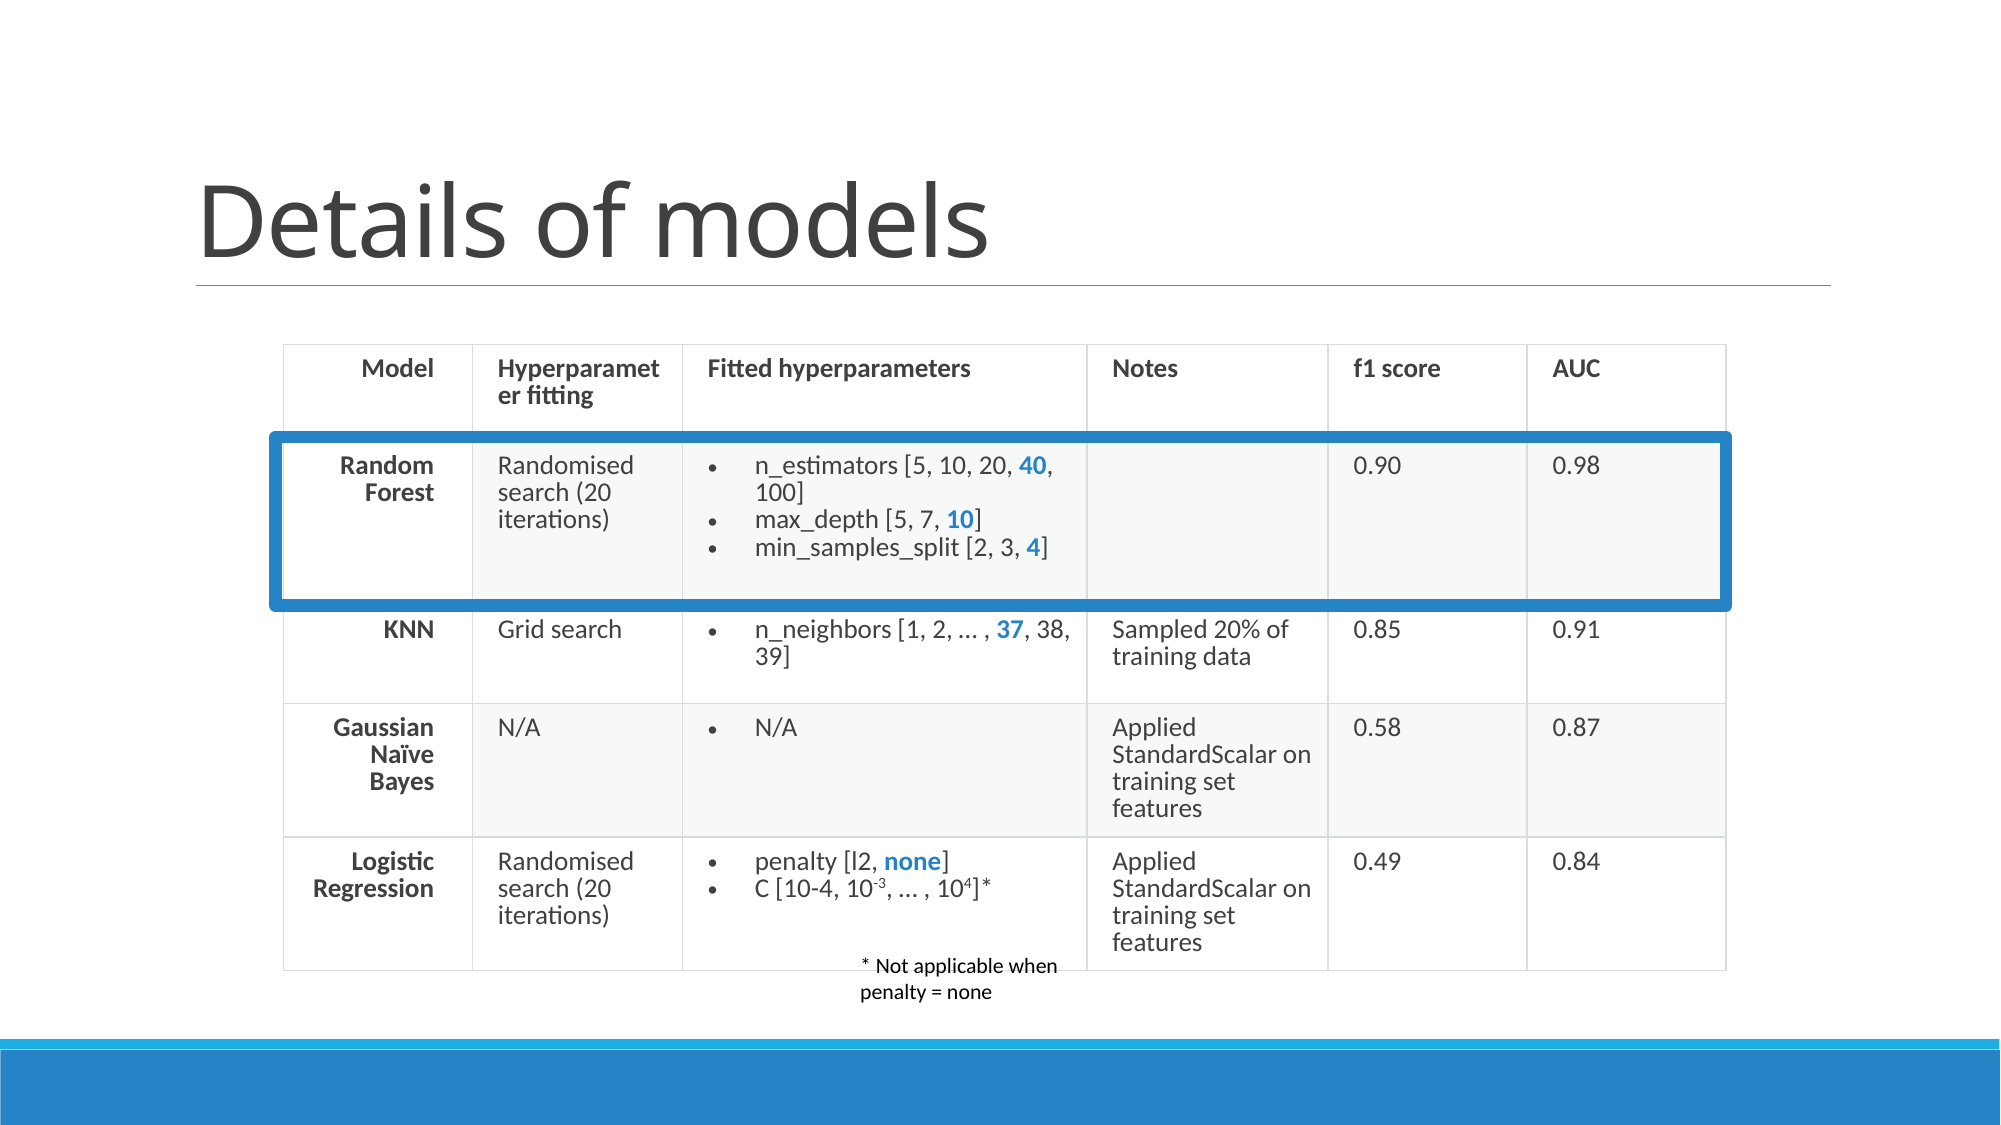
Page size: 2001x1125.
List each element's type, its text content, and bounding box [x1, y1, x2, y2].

table_cell 0.87 [1528, 704, 1725, 836]
table_header Model [284, 345, 472, 436]
table_cell Grid search [473, 607, 682, 703]
table_cell KNN [284, 607, 472, 703]
table_cell Logistic Regression [284, 838, 472, 970]
table_header Fitted hyperparameters [683, 345, 1086, 436]
text_box [274, 436, 1727, 607]
table_cell 0.85 [1329, 607, 1526, 703]
table_header f1 score [1329, 345, 1526, 436]
text_box * Not applicable when penalty = none [845, 944, 1074, 1012]
table_cell 0.58 [1329, 704, 1526, 836]
table_cell N/A [473, 704, 682, 836]
table_cell 0.91 [1528, 607, 1725, 703]
table_cell n_neighbors [1, 2, … , 37, 38, 39] [683, 607, 1086, 703]
table_cell 0.49 [1329, 838, 1526, 970]
table_cell 0.84 [1528, 838, 1725, 970]
table_header AUC [1528, 345, 1725, 436]
table_header Hyperparameter fitting [473, 345, 682, 436]
title Details of models [180, 47, 1830, 285]
table_cell Gaussian Naïve Bayes [284, 704, 472, 836]
table_header Notes [1088, 345, 1327, 436]
table_cell Applied StandardScalar on training set features [1088, 838, 1327, 970]
table_cell N/A [683, 704, 1086, 836]
table_cell Applied StandardScalar on training set features [1088, 704, 1327, 836]
table_cell penalty [l2, none] C [10-4, 10-3, … , 104]* [683, 838, 1086, 970]
table_cell Sampled 20% of training data [1088, 607, 1327, 703]
table_cell Randomised search (20 iterations) [473, 838, 682, 970]
